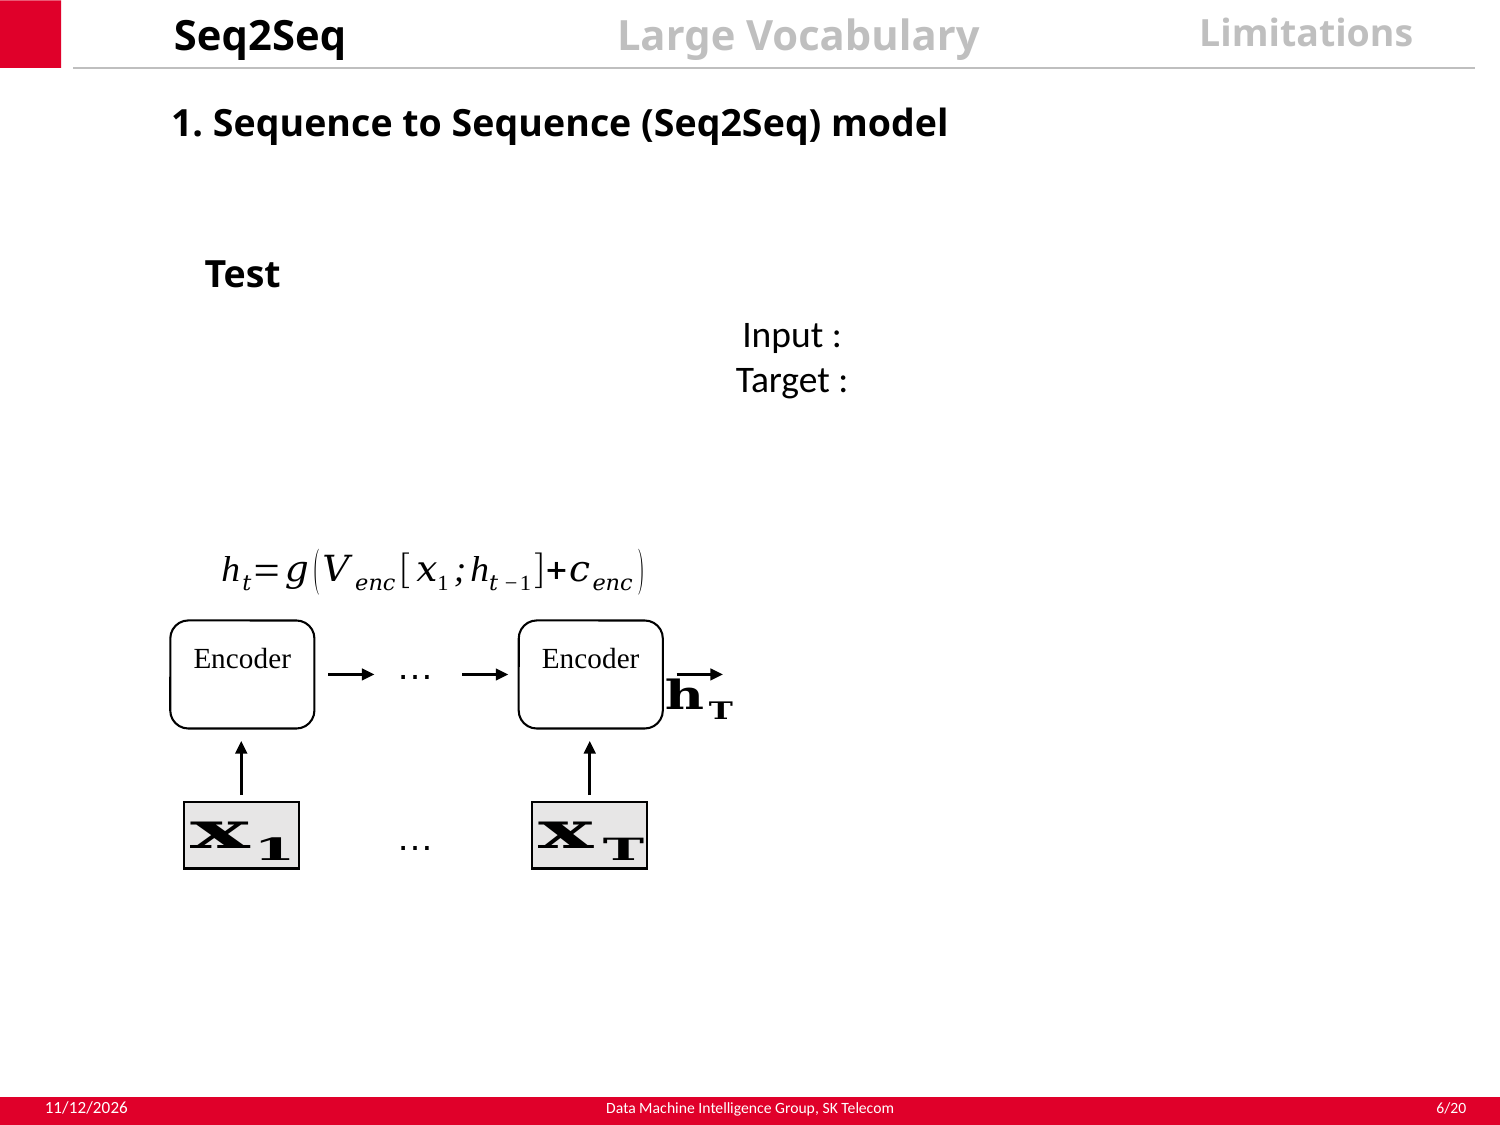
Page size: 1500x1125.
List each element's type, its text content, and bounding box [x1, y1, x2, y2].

text_box … [358, 802, 473, 868]
text_box Test [189, 242, 1247, 303]
text_box 1. Sequence to Sequence (Seq2Seq) model [156, 97, 1462, 158]
text_box Seq2Seq [110, 8, 410, 55]
text_box Limitations [1187, 8, 1426, 72]
text_box … [358, 631, 473, 697]
text_box Large Vocabulary [559, 8, 1038, 55]
